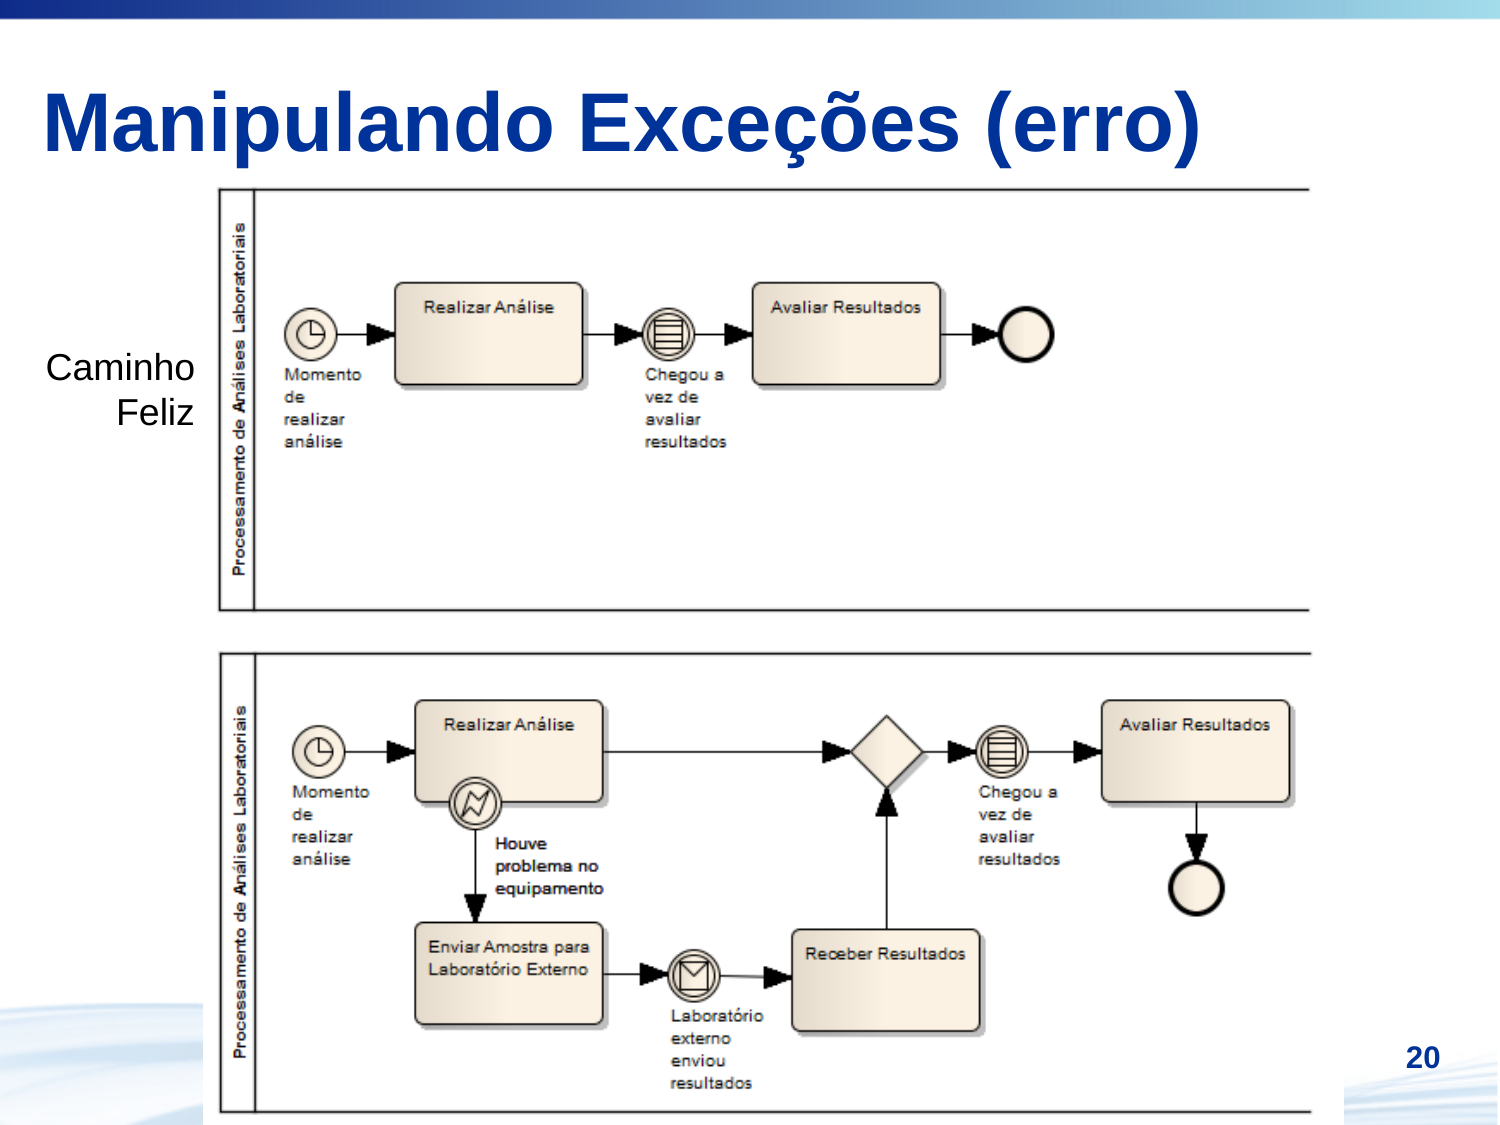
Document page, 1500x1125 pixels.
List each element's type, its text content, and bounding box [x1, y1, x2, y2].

title Manipulando Exceções (erro) [27, 42, 1471, 195]
text_box Caminho Feliz [5, 335, 196, 441]
picture [0, 0, 1500, 1125]
